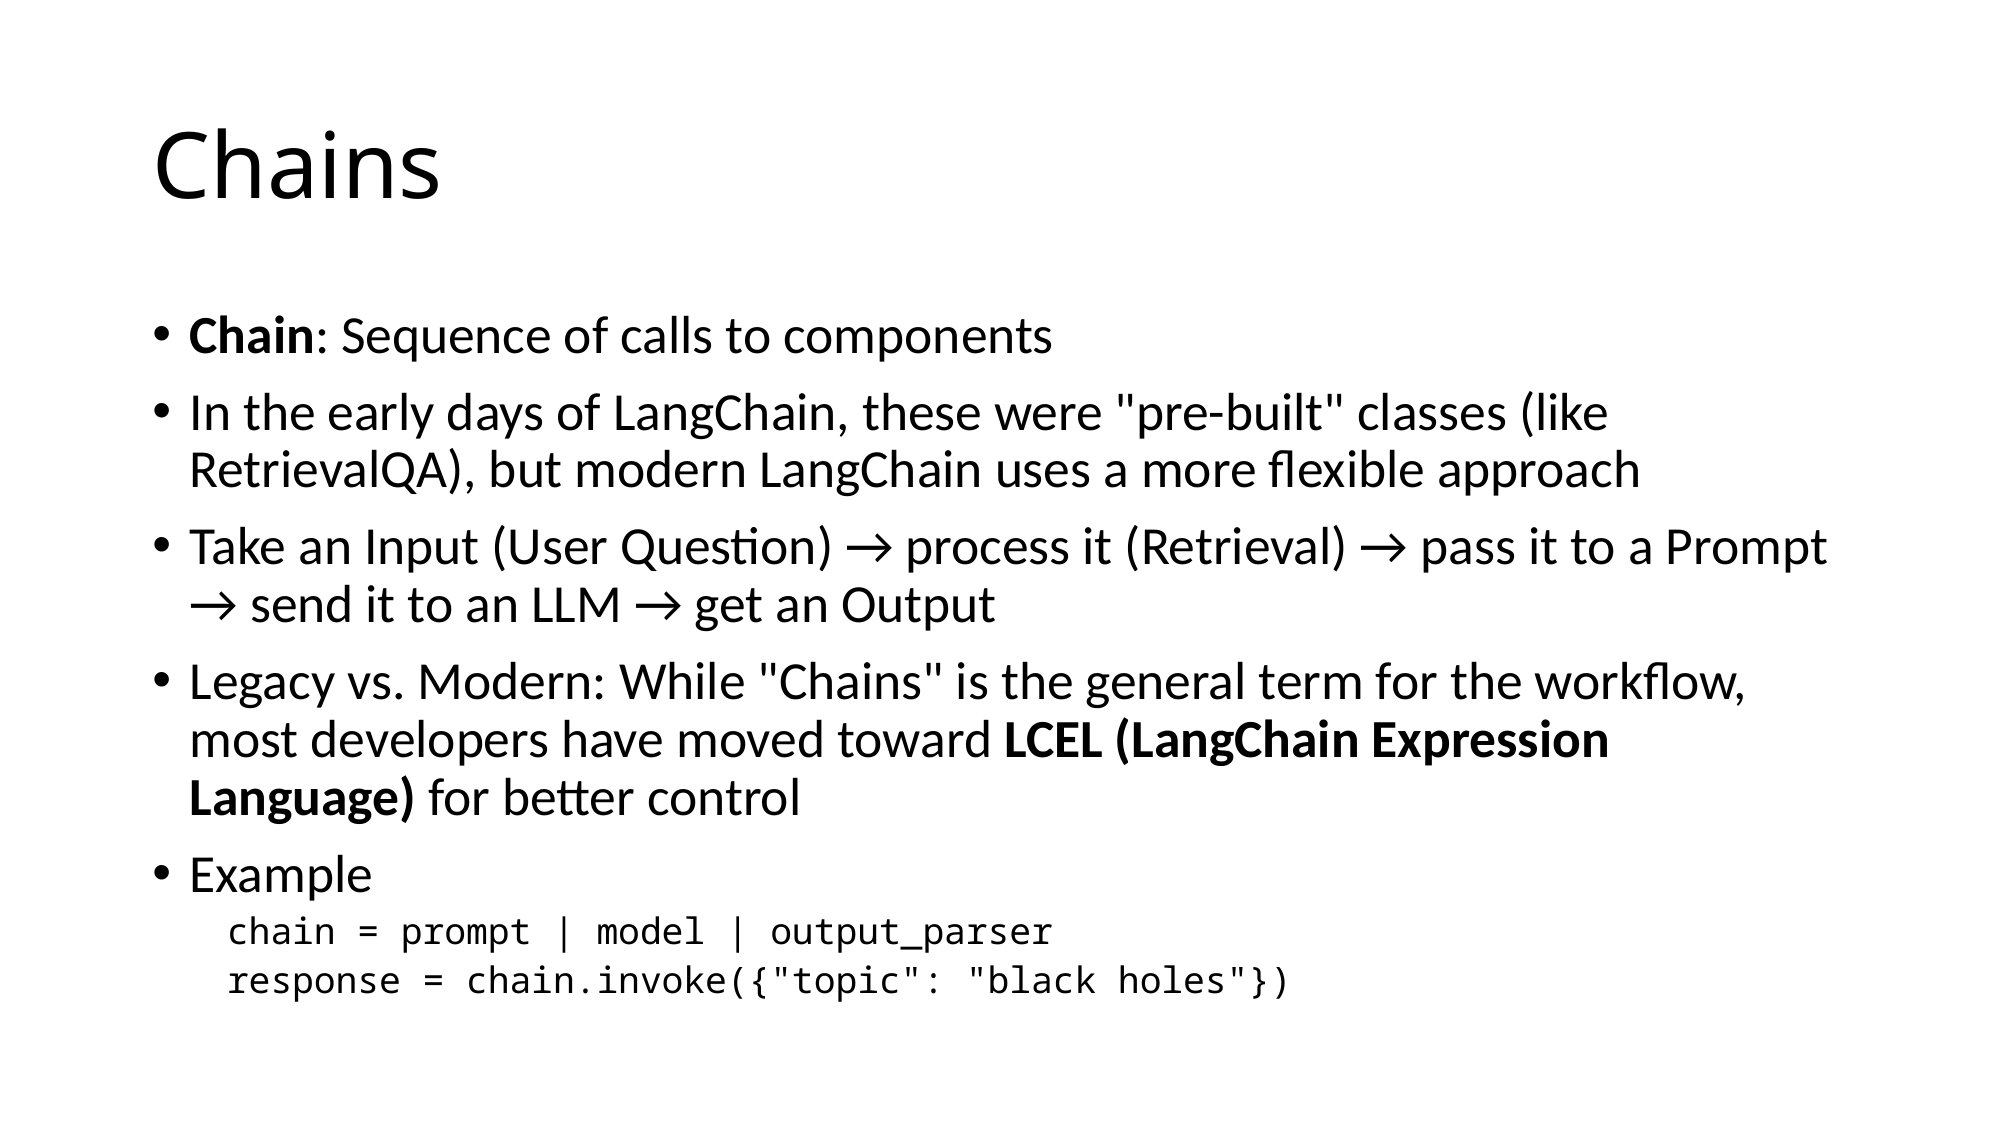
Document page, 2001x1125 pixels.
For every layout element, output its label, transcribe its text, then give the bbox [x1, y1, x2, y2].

title Chains [137, 59, 1863, 278]
list Chain: Sequence of calls to components In the early days of LangChain, these were "pre-built" classes (like RetrievalQA), but modern LangChain uses a more flexible approach Take an Input (User Question) → process it (Retrieval) → pass it to a Prompt → send it to an LLM → get an Output Legacy vs. Modern: While "Chains" is the general term for the workflow, most developers have moved toward LCEL (LangChain Expression Language) for better control Example chain = prompt | model | output_parser response = chain.invoke({"topic": "black holes"}) [137, 299, 1863, 1014]
